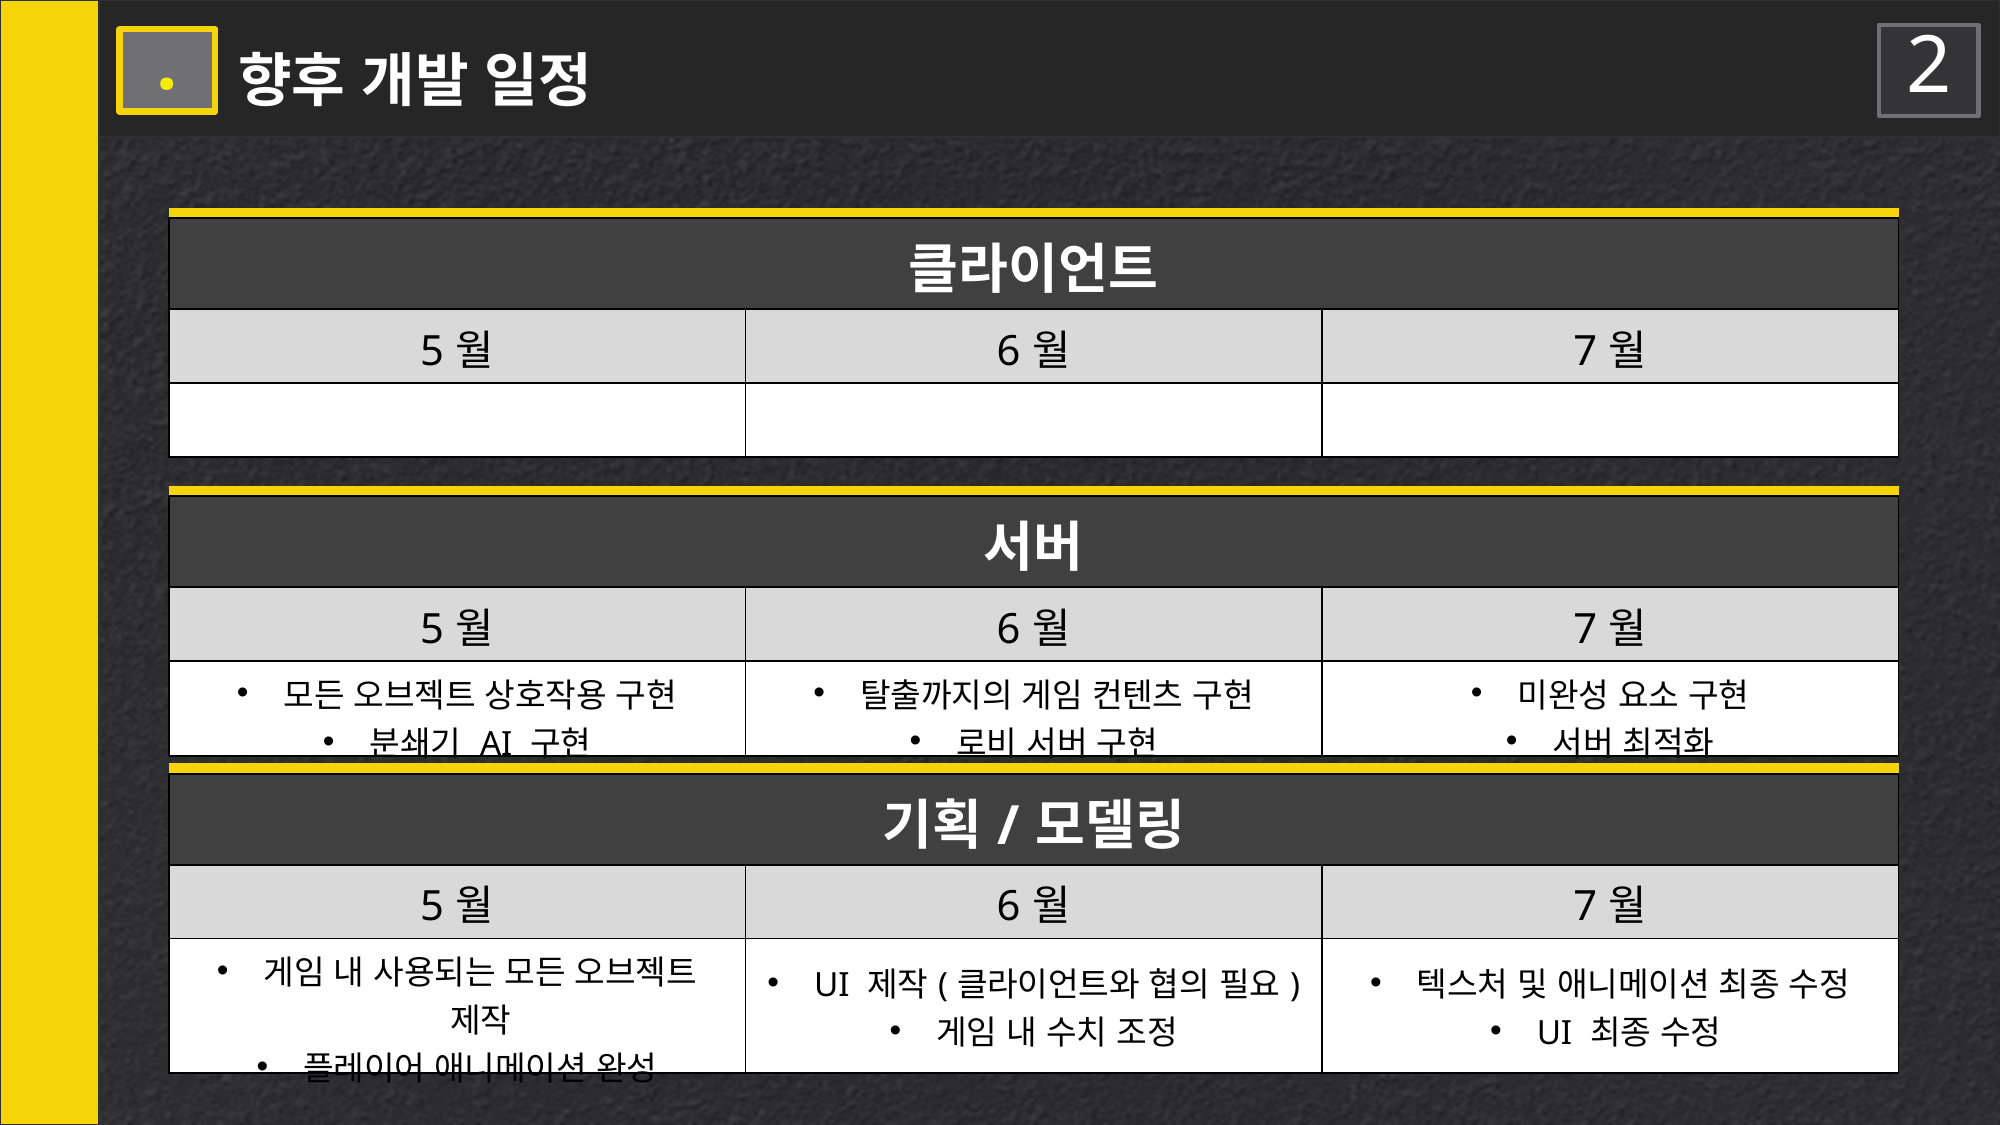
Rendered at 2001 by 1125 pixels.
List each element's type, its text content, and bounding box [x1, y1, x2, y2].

table_cell 6월 [746, 866, 1321, 938]
table_cell 7월 [1323, 588, 1898, 660]
table_cell 미완성 요소 구현 서버 최적화 [1323, 662, 1898, 755]
picture [100, 138, 2000, 1125]
text_box 2 [1878, 24, 1980, 117]
table_header 기획/모델링 [170, 775, 1898, 864]
text_box [0, 0, 100, 1125]
table_cell 6월 [746, 310, 1321, 382]
table_cell 5월 [170, 310, 745, 382]
table_cell 7월 [1323, 310, 1898, 382]
table_cell 텍스처 및 애니메이션 최종 수정 UI 최종 수정 [1323, 939, 1898, 1072]
text_box [100, 0, 2000, 138]
table_cell UI 제작(클라이언트와 협의 필요) 게임 내 수치 조정 [746, 939, 1321, 1072]
table_header 서버 [170, 497, 1898, 586]
table_cell [170, 384, 745, 456]
table_cell 6월 [746, 588, 1321, 660]
table_cell [1323, 384, 1898, 456]
table_header 클라이언트 [170, 219, 1898, 308]
table_cell 7월 [1323, 866, 1898, 938]
table_cell 탈출까지의 게임 컨텐츠 구현 로비 서버 구현 [746, 662, 1321, 755]
table_cell 5월 [170, 588, 745, 660]
table_cell 게임 내 사용되는 모든 오브젝트 제작 플레이어 애니메이션 완성 [170, 939, 745, 1072]
table_cell 5월 [170, 866, 745, 938]
table_cell 모든 오브젝트 상호작용 구현 분쇄기 AI 구현 [170, 662, 745, 755]
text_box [119, 29, 898, 121]
table_cell [746, 384, 1321, 456]
